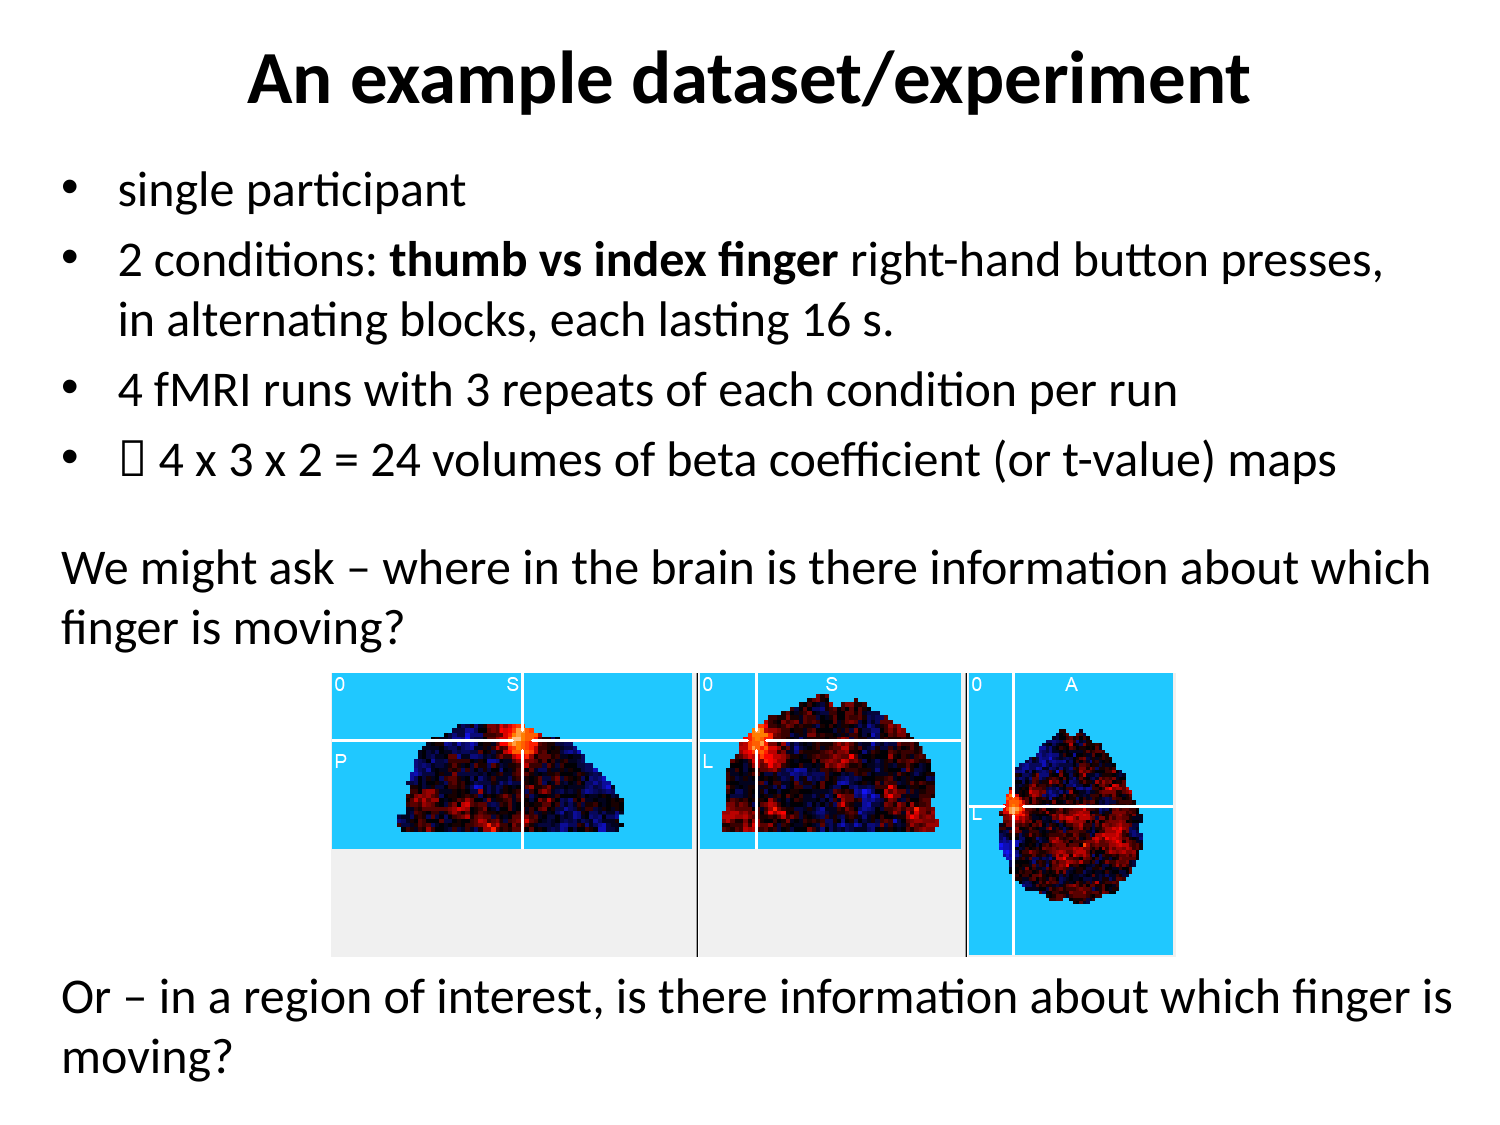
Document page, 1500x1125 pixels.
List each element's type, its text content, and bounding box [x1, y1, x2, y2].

list single participant 2 conditions: thumb vs index finger right-hand button presses, in alternating blocks, each lasting 16 s. 4 fMRI runs with 3 repeats of each condition per run  4 x 3 x 2 = 24 volumes of beta coefficient (or t-value) maps [46, 149, 1418, 527]
text_box Or – in a region of interest, is there information about which finger is moving? [46, 956, 1500, 1048]
picture [331, 673, 1176, 957]
text_box We might ask – where in the brain is there information about which finger is moving? [46, 527, 1500, 619]
text_box An example dataset/experiment [74, 45, 1425, 102]
